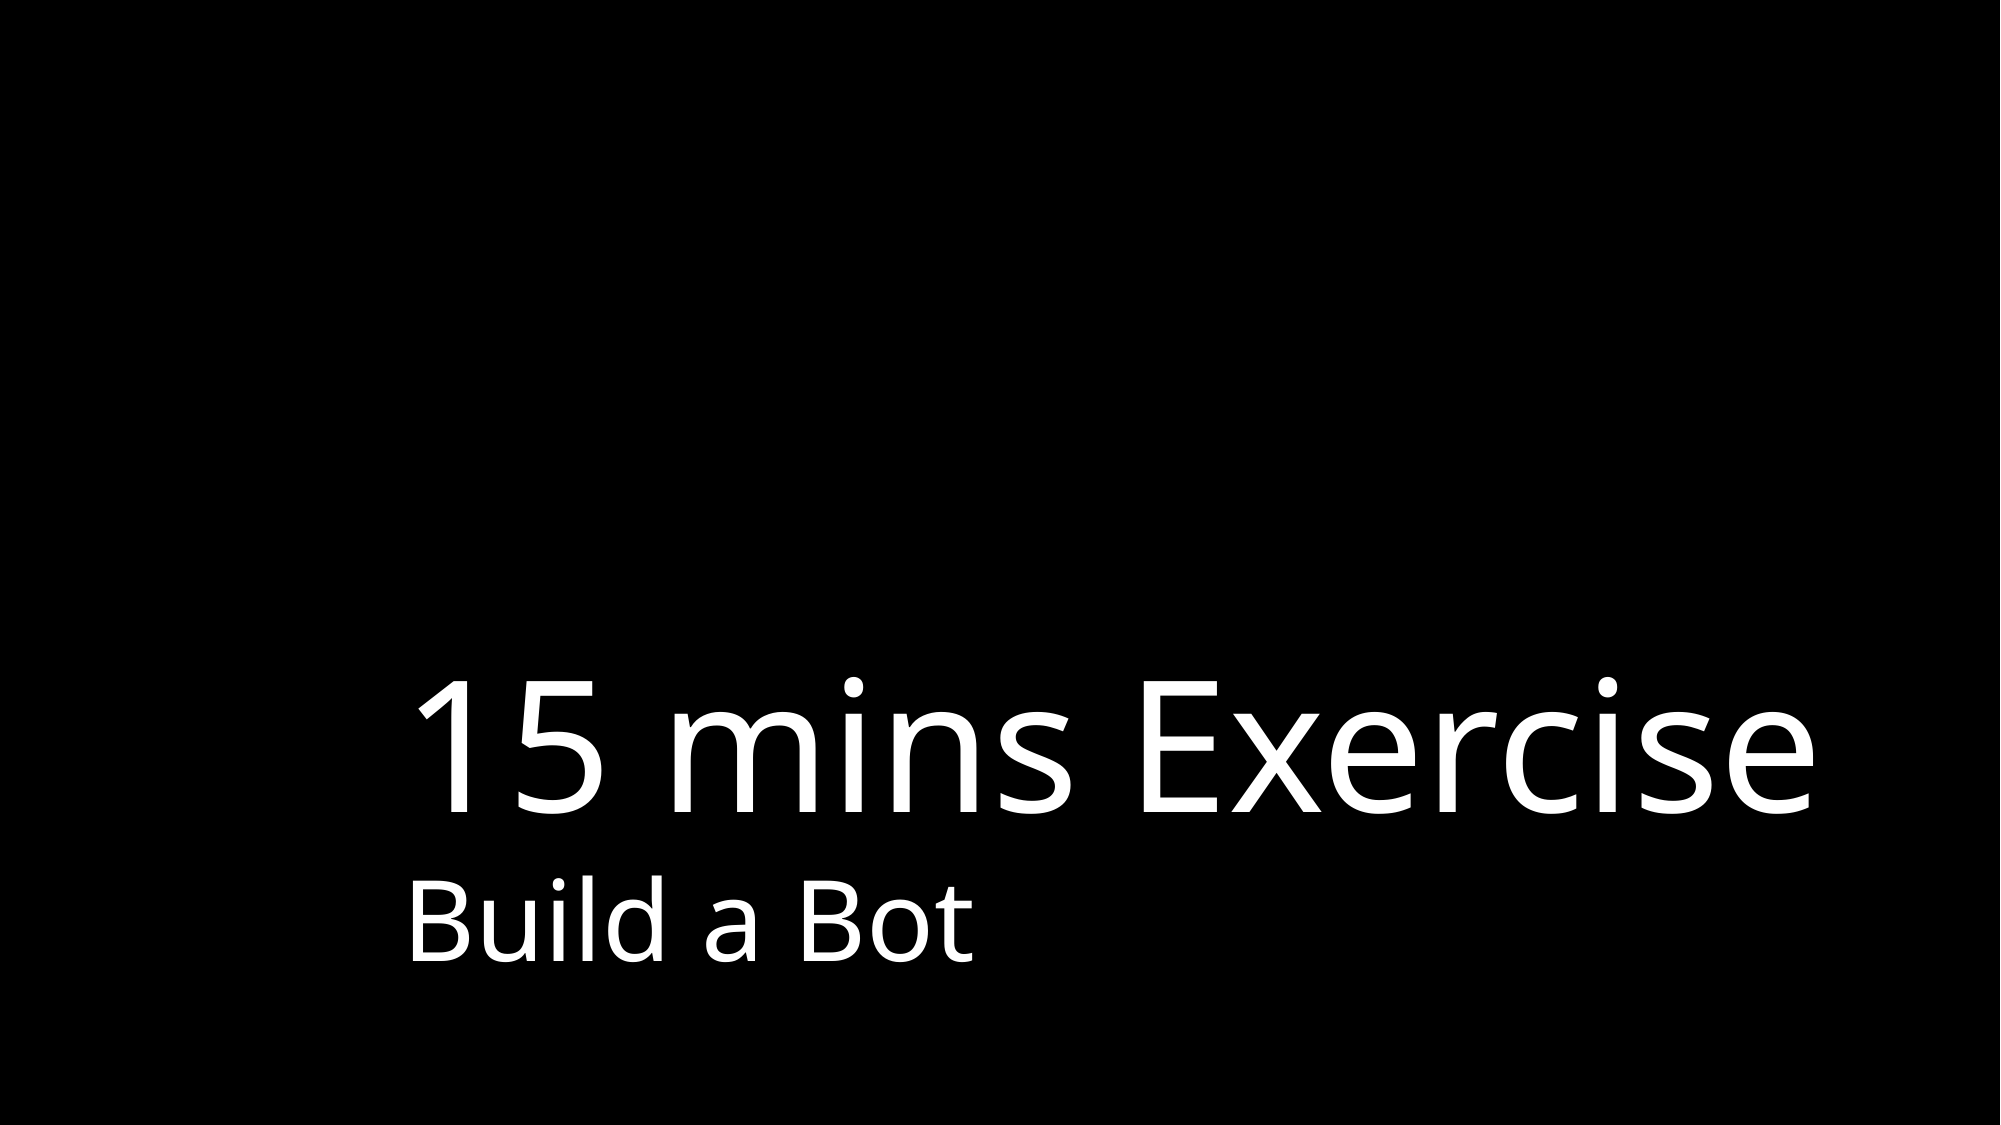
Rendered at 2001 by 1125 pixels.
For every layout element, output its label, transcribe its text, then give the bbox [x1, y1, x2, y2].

text_box 15 mins Exercise Build a Bot [387, 621, 1863, 992]
